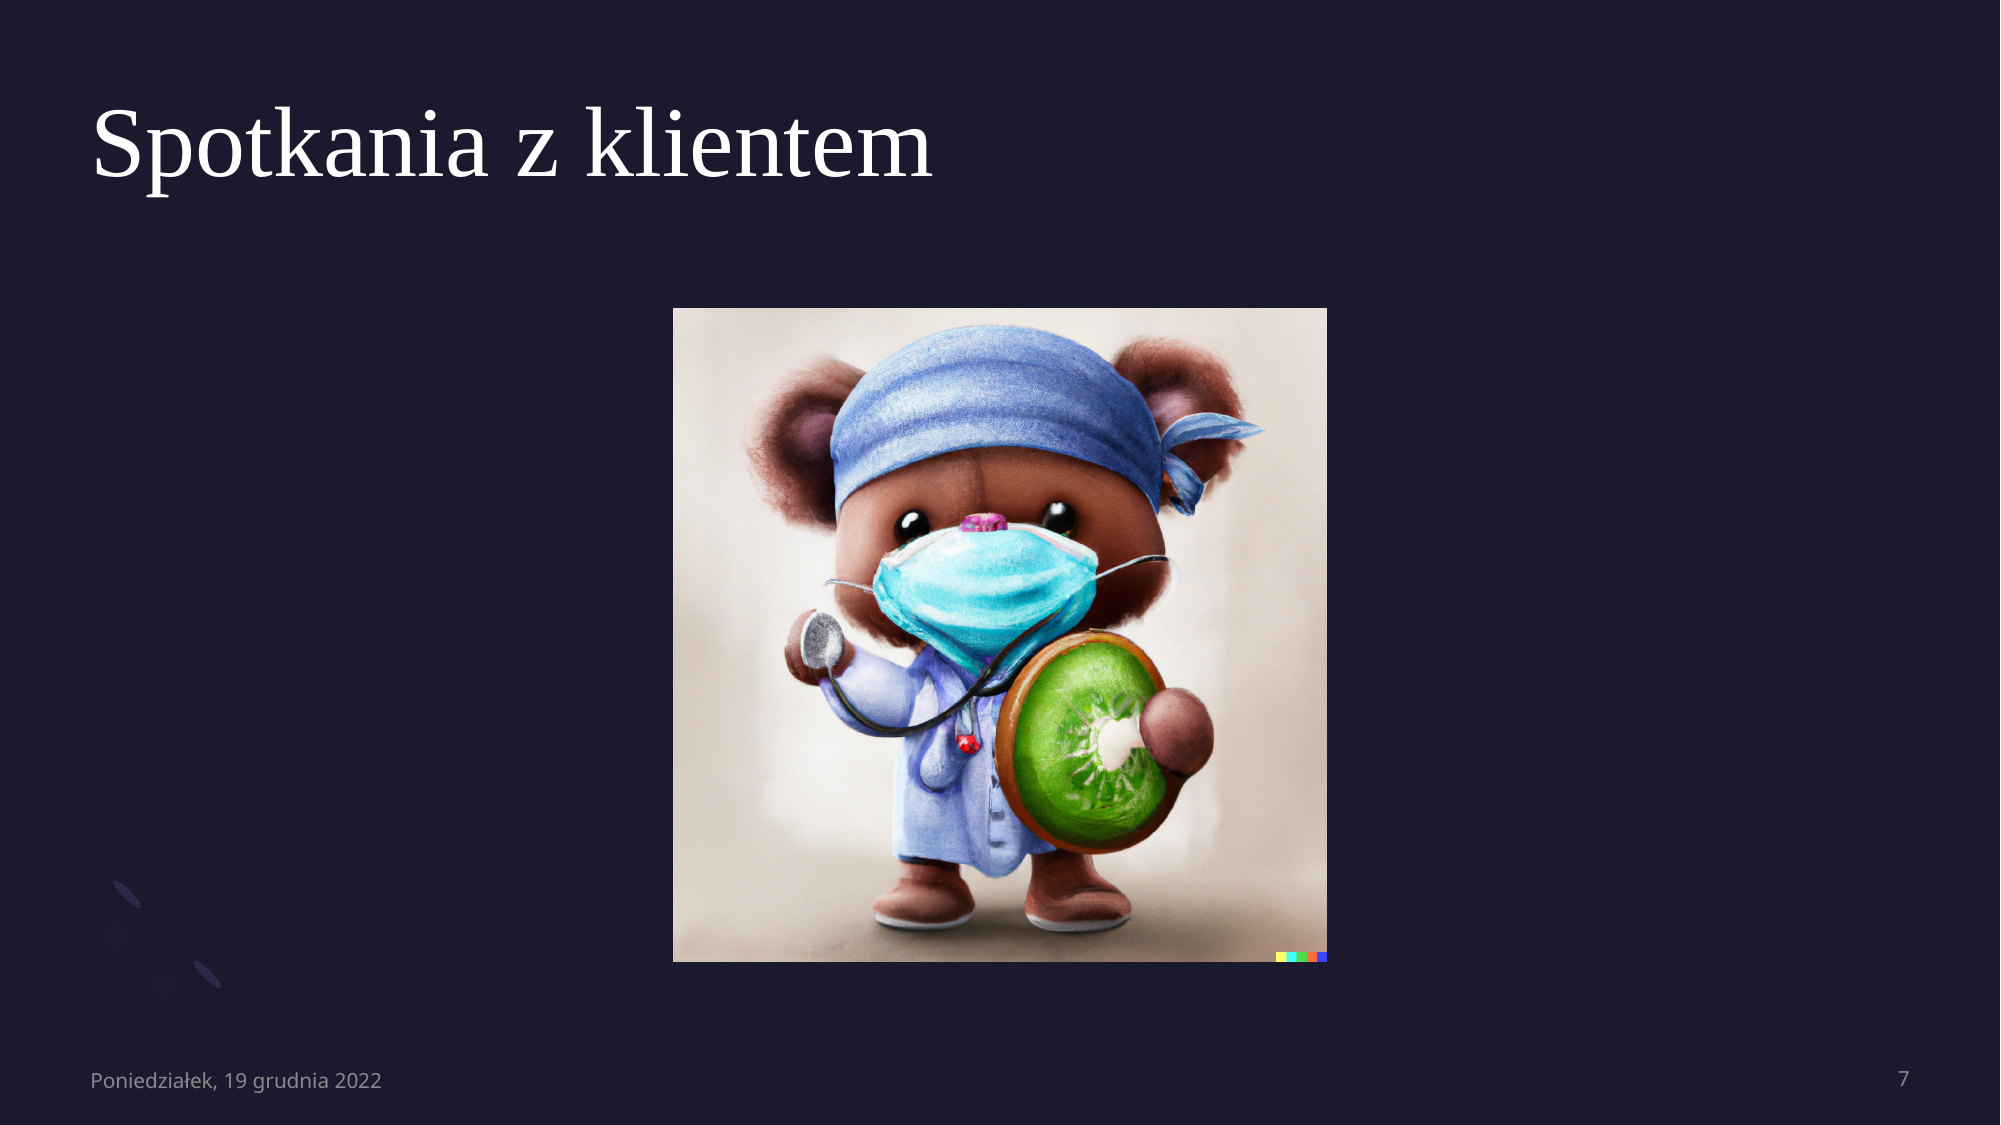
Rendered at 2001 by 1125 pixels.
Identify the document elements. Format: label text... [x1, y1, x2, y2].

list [673, 308, 1327, 962]
slide_number 7 [1632, 1067, 1910, 1093]
title Spotkania z klientem [90, 90, 1910, 309]
slide_number Poniedziałek, 19 grudnia 2022 [90, 1067, 522, 1093]
